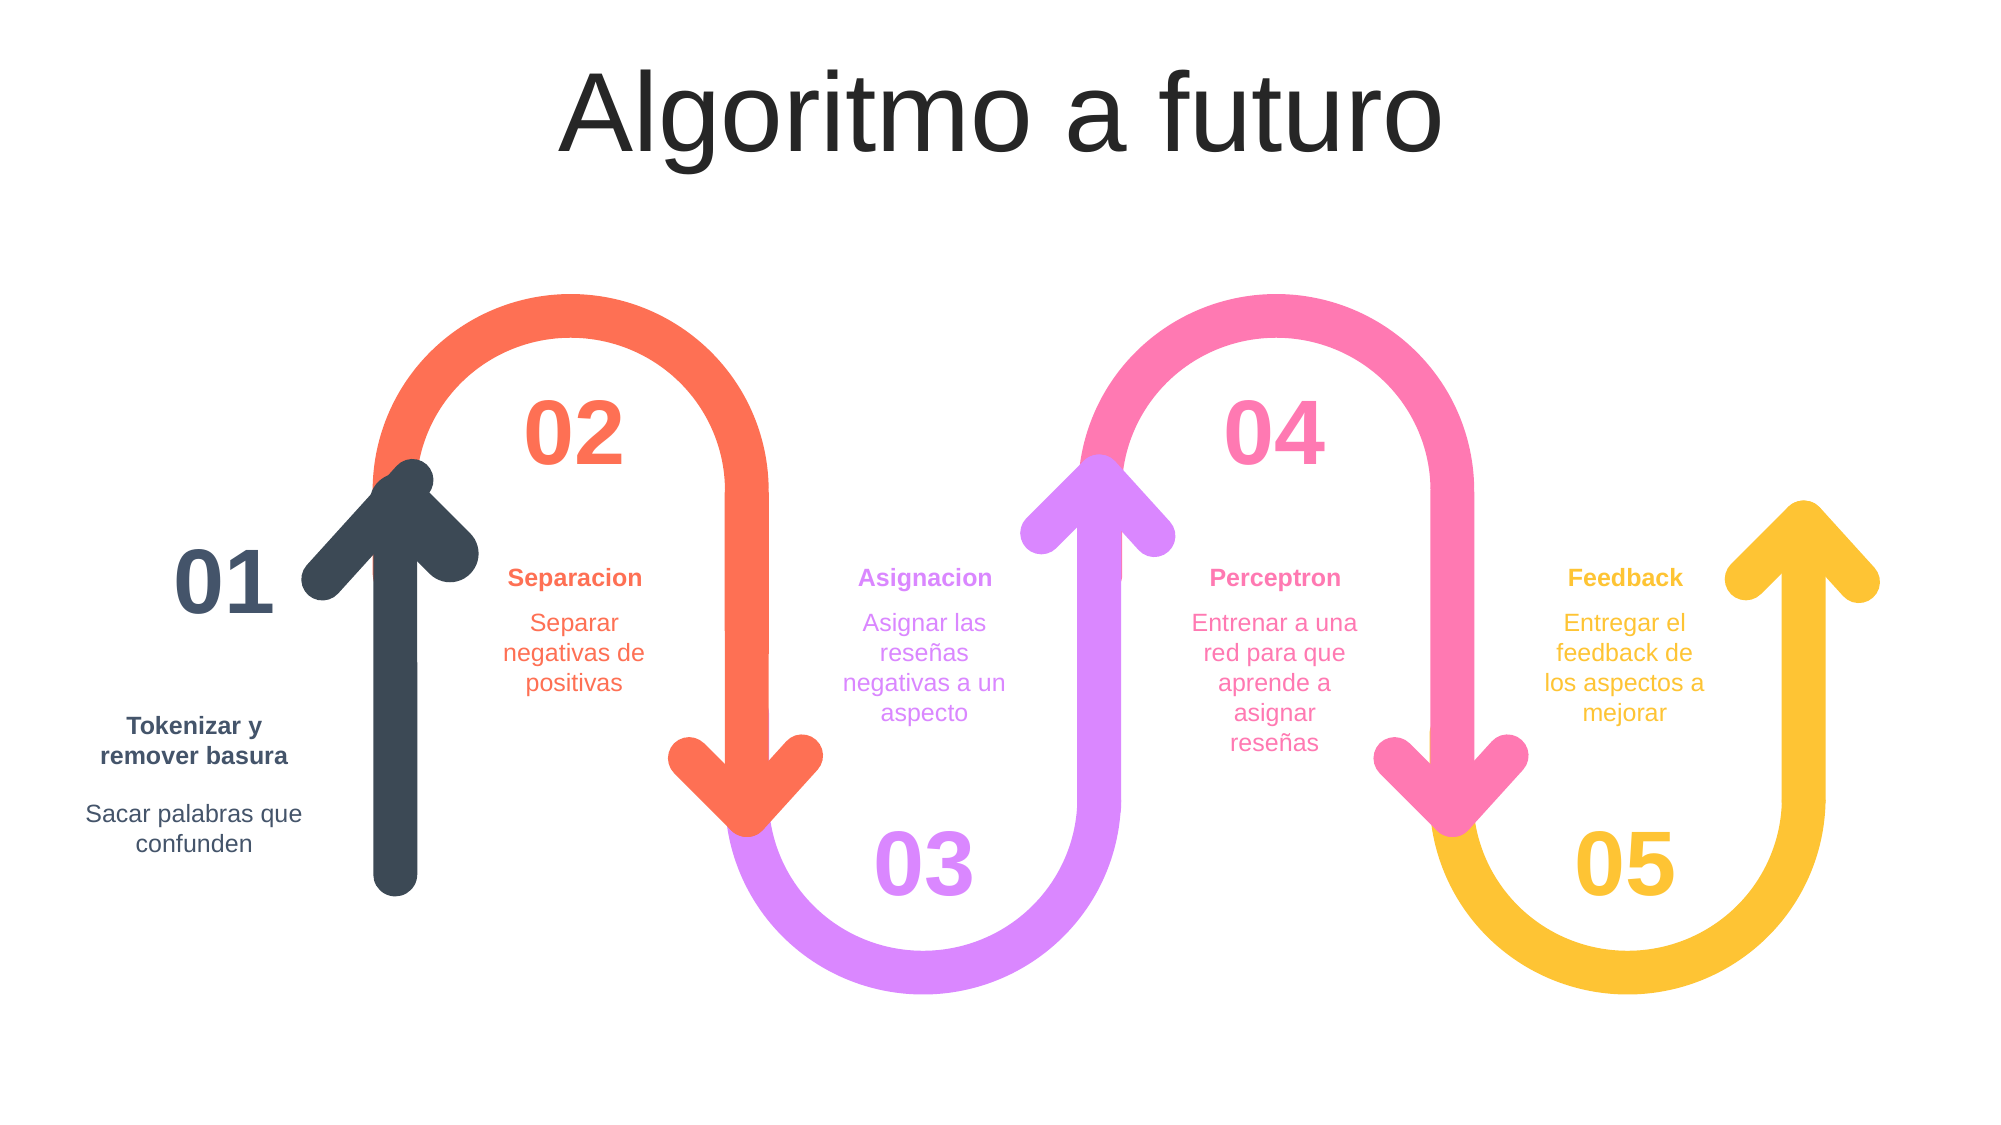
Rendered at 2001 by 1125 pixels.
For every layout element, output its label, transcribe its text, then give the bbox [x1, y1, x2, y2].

text_box 01 [141, 514, 302, 639]
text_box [307, 445, 486, 897]
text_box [724, 445, 1185, 995]
list Algoritmo a futuro [53, 55, 1952, 175]
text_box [1077, 293, 1538, 846]
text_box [1429, 491, 1890, 995]
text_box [65, 701, 302, 867]
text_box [372, 293, 833, 846]
